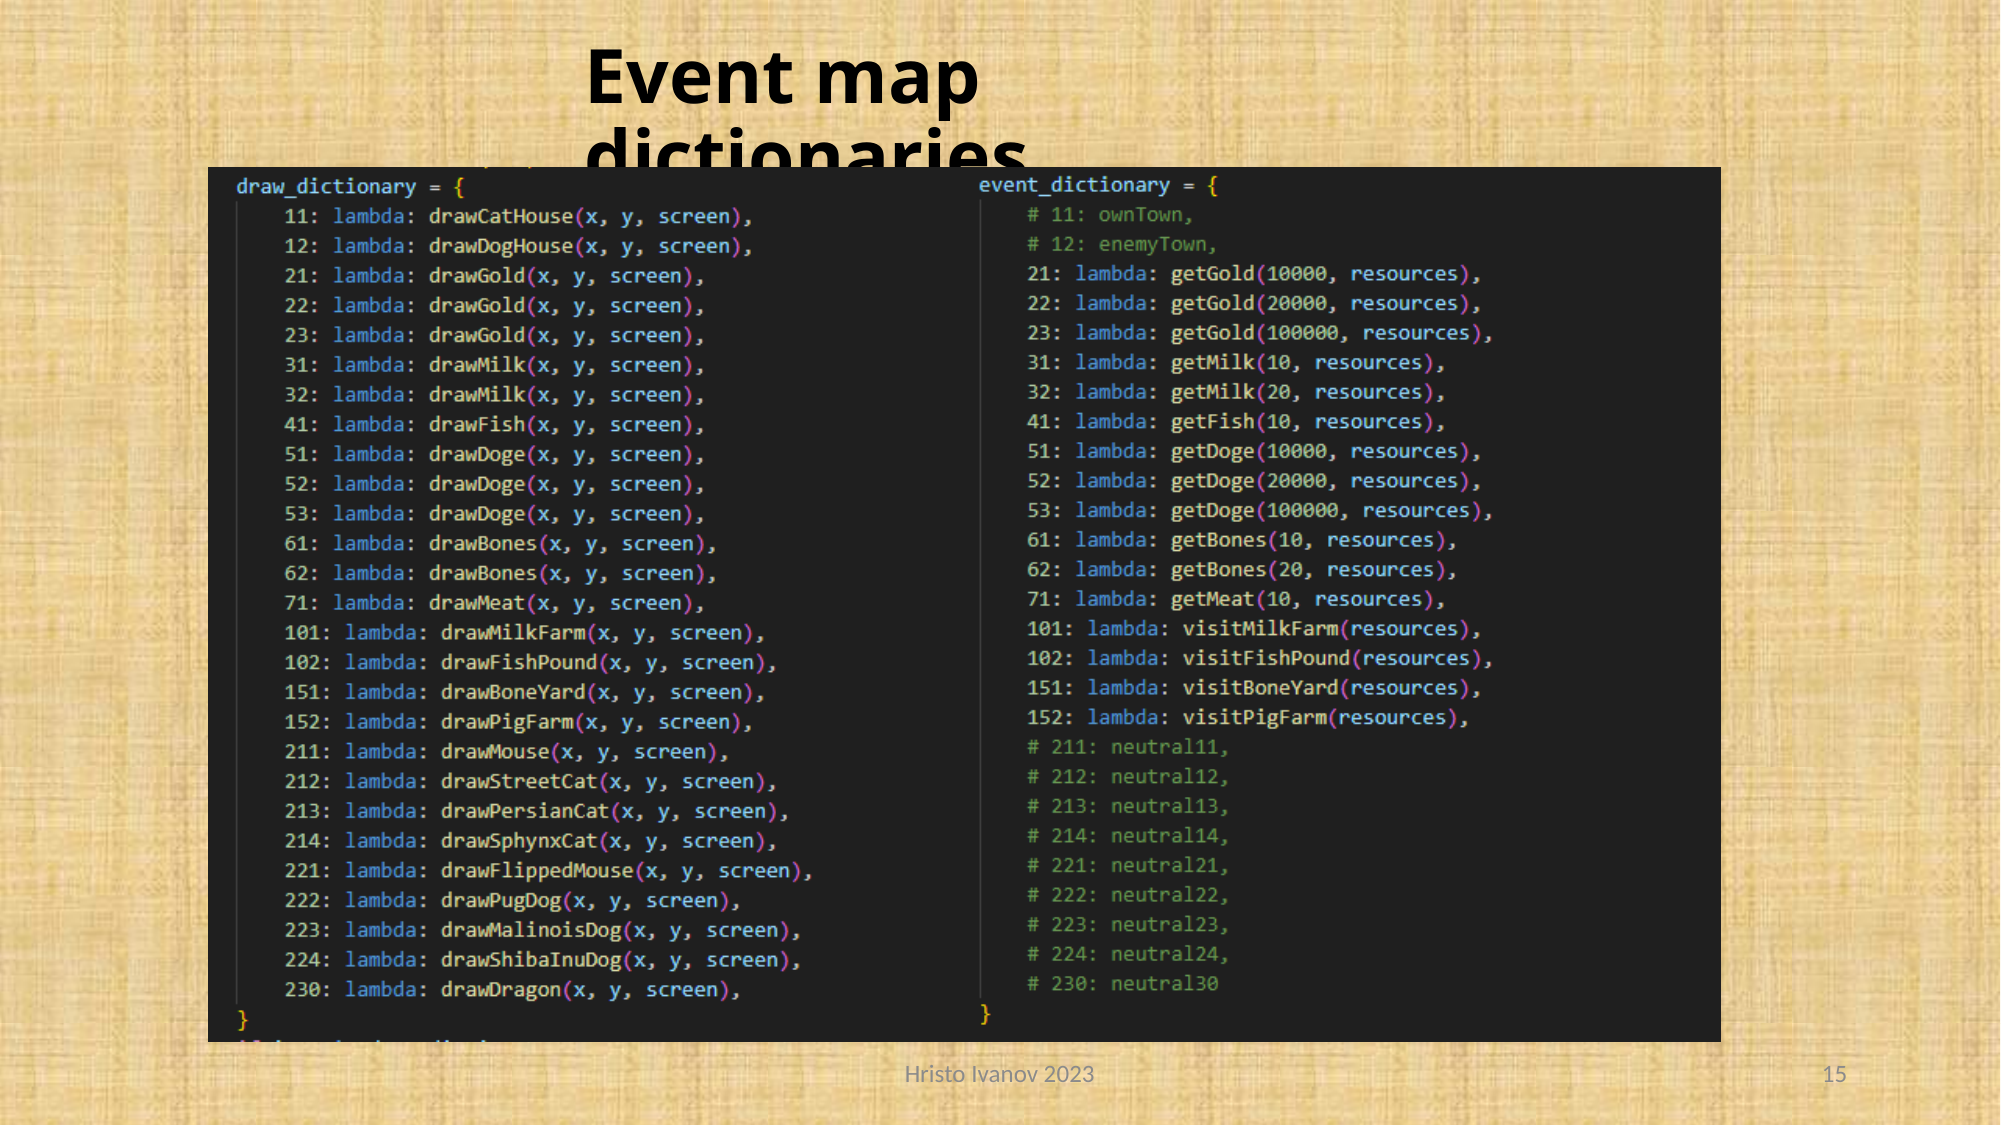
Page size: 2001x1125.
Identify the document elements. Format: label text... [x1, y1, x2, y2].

picture [0, 0, 2001, 1125]
footer Hristo Ivanov 2023 [662, 1042, 1338, 1103]
slide_number 15 [1412, 1042, 1863, 1103]
title Event map dictionaries [569, 22, 1370, 167]
